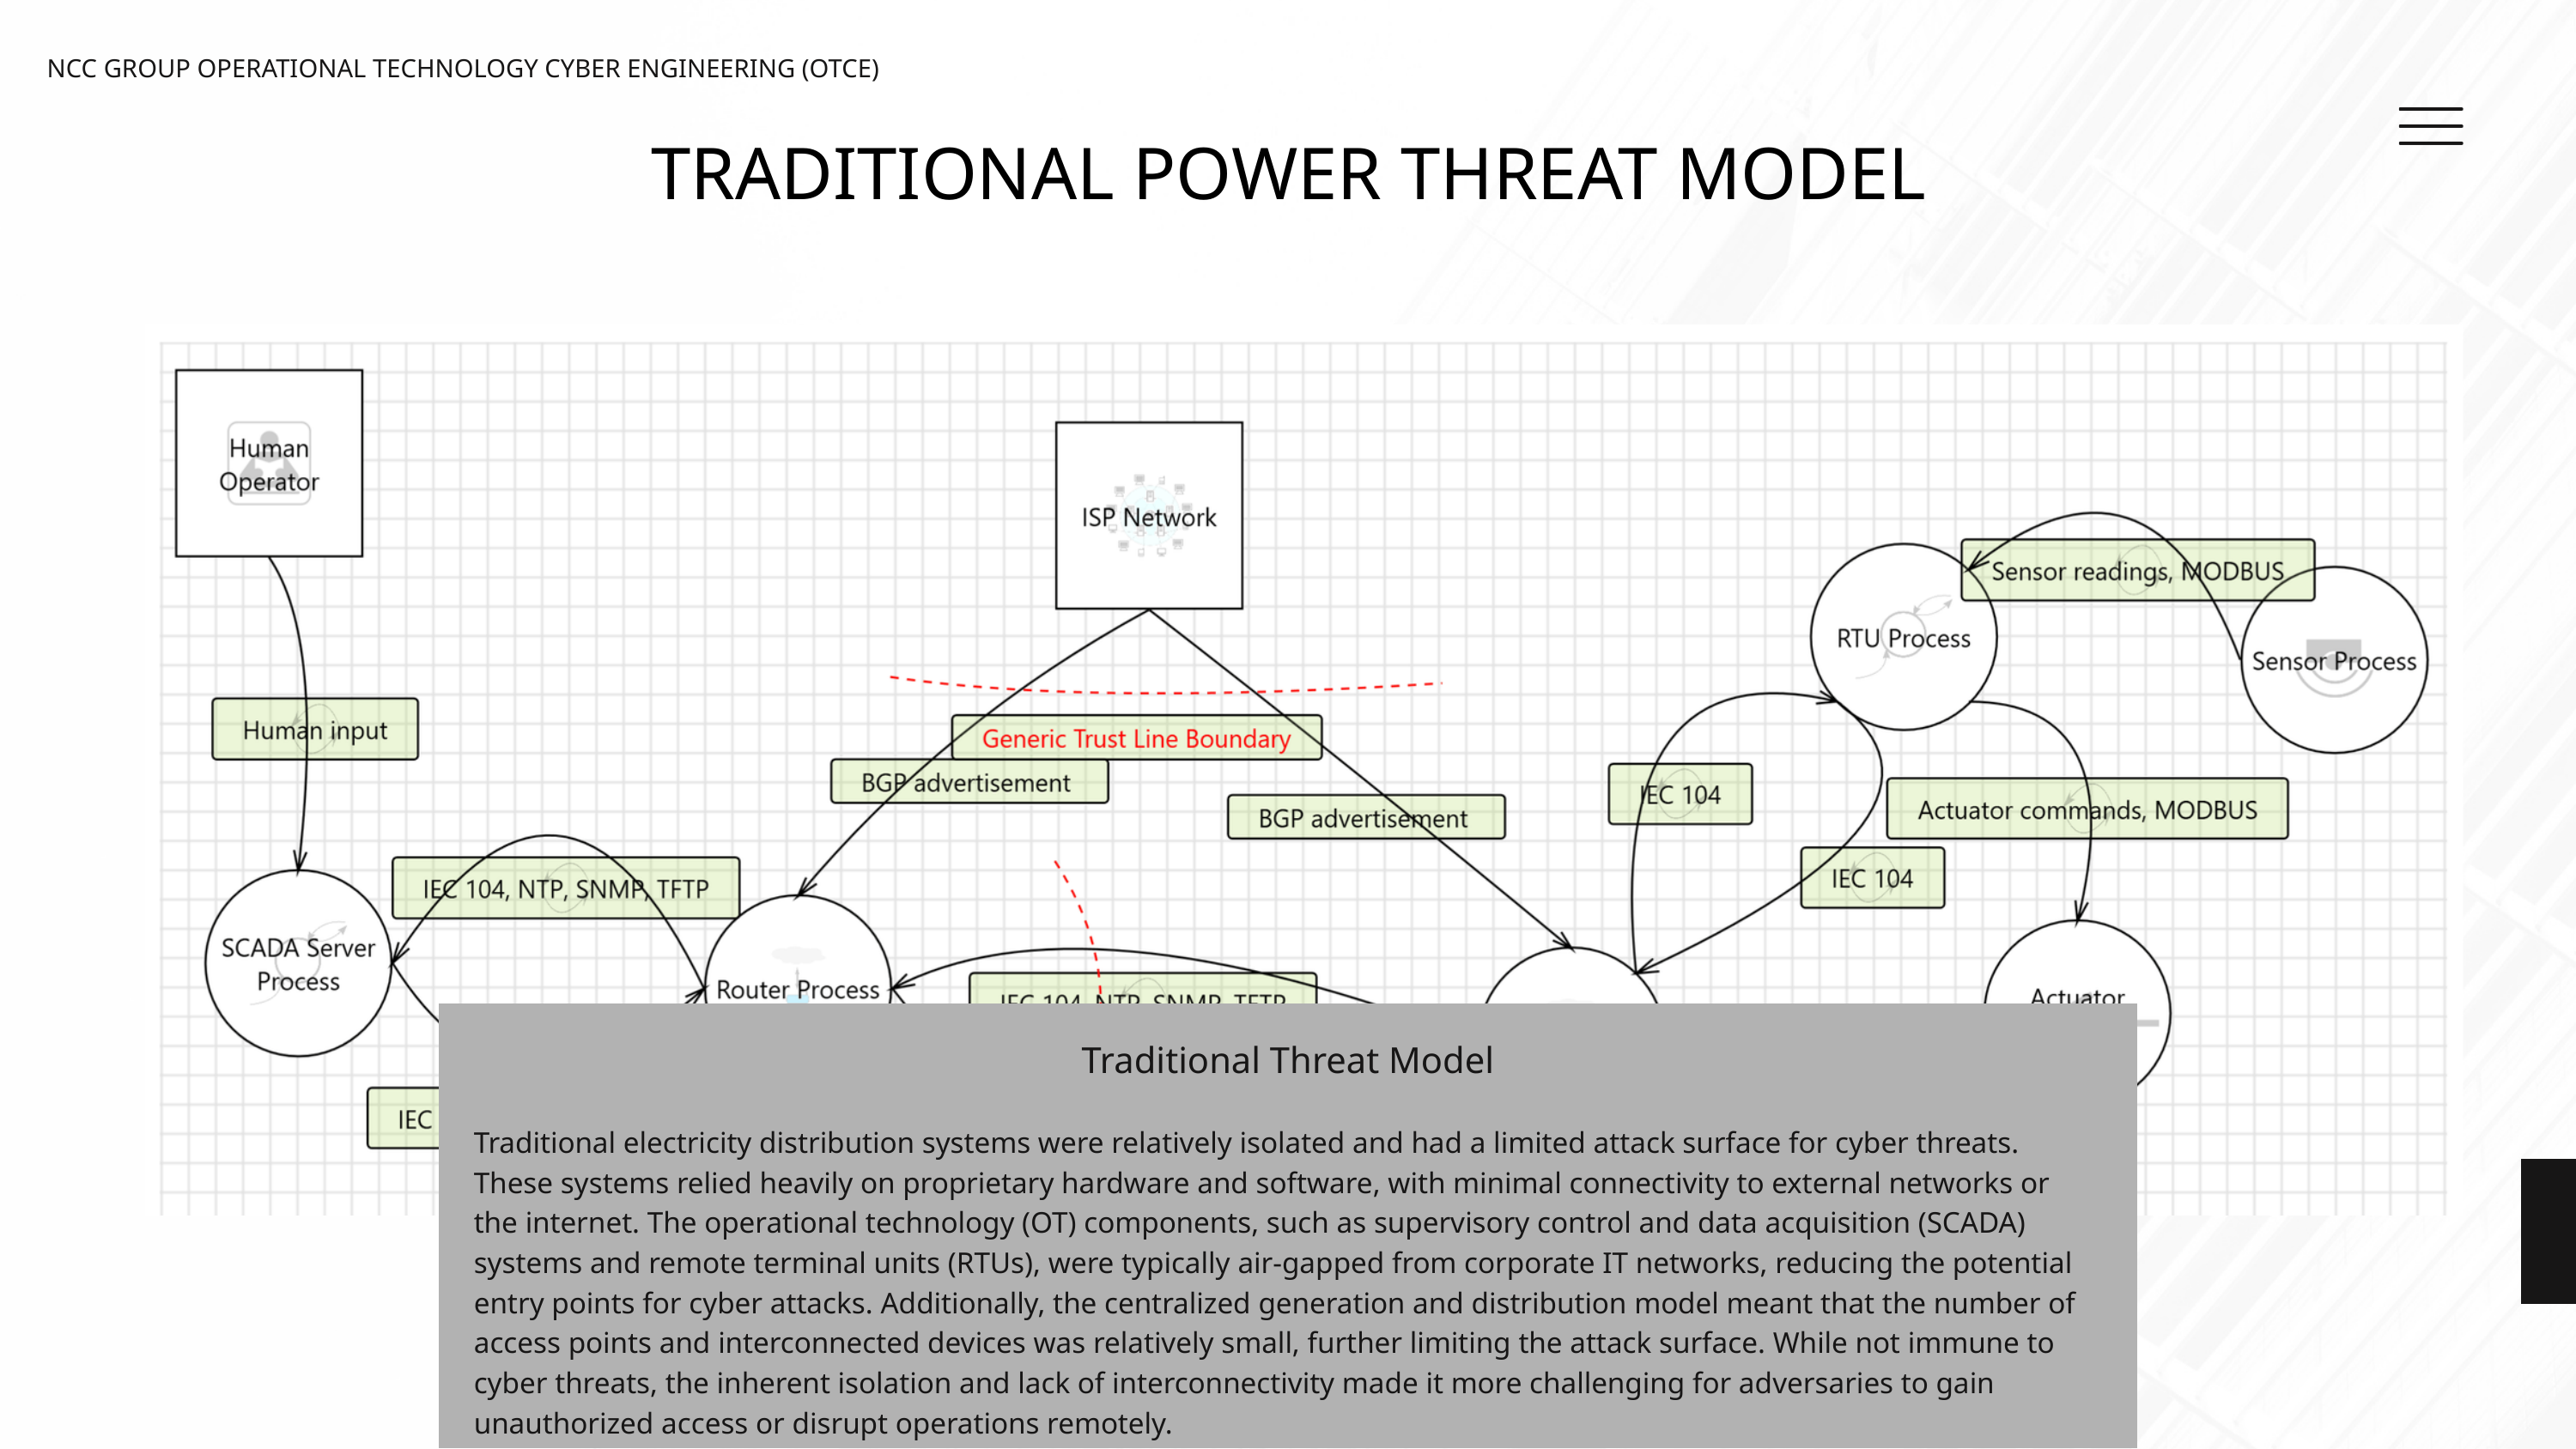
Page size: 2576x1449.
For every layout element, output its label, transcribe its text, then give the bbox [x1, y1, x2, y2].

text_box NCC GROUP OPERATIONAL TECHNOLOGY CYBER ENGINEERING (OTCE) [46, 47, 1020, 83]
text_box [144, 324, 2464, 1216]
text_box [2520, 1159, 2576, 1304]
text_box [0, 0, 2576, 1449]
text_box [2398, 107, 2464, 113]
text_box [438, 1003, 2138, 1449]
text_box TRADITIONAL POWER THREAT MODEL [1, 113, 2576, 214]
